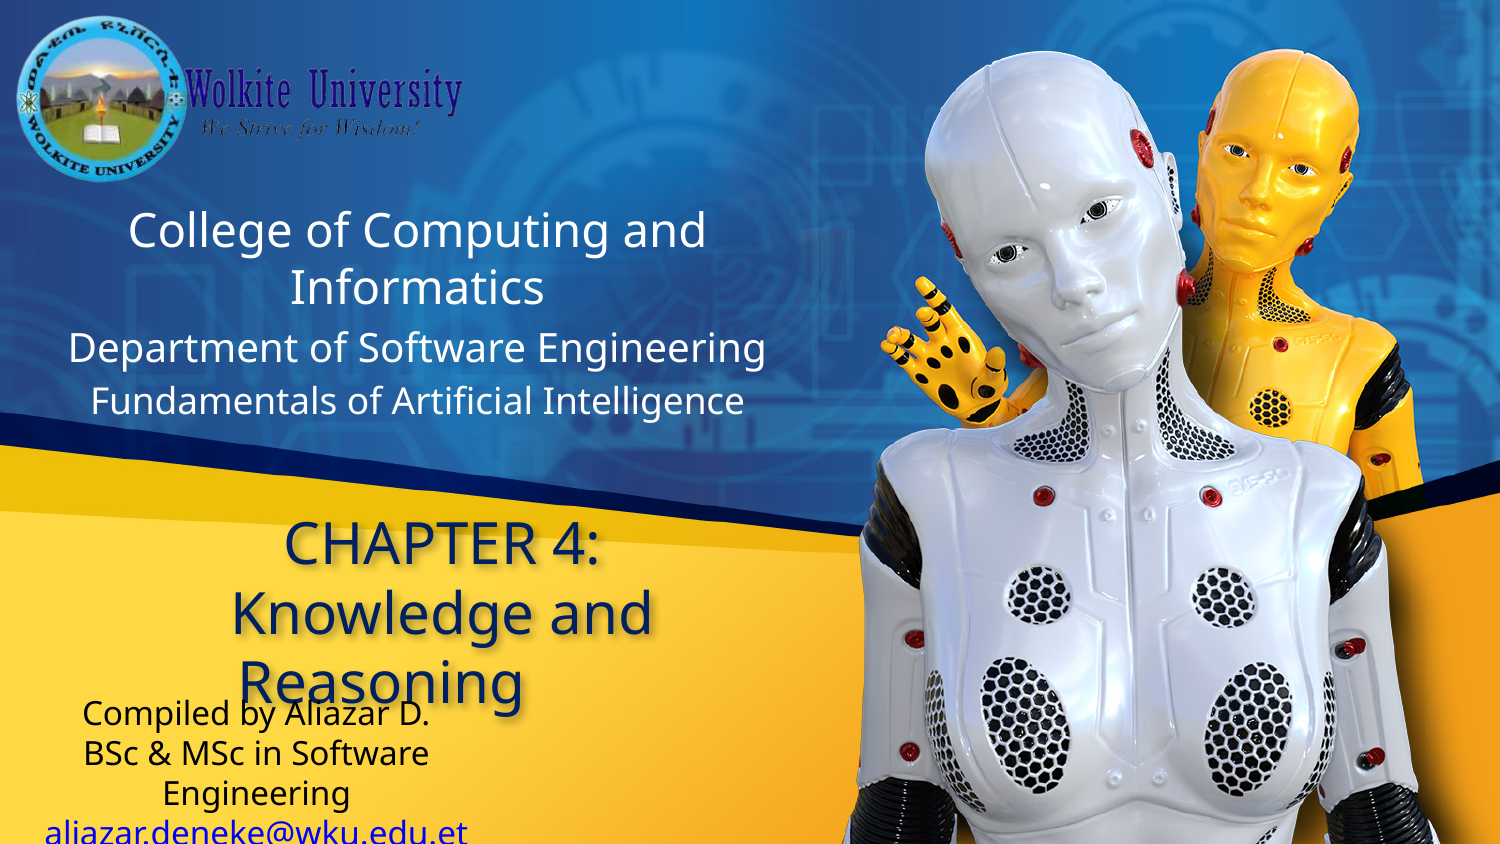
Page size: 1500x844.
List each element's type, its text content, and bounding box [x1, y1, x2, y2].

text_box Compiled by Aliazar D. BSc & MSc in Software Engineering aliazar.deneke@wku.edu.et [0, 684, 514, 844]
picture [0, 0, 1500, 844]
subtitle College of Computing and Informatics Department of Software Engineering Fundamentals of Artificial Intelligence [0, 192, 836, 430]
title CHAPTER 4: Knowledge and Reasoning [16, 481, 778, 741]
